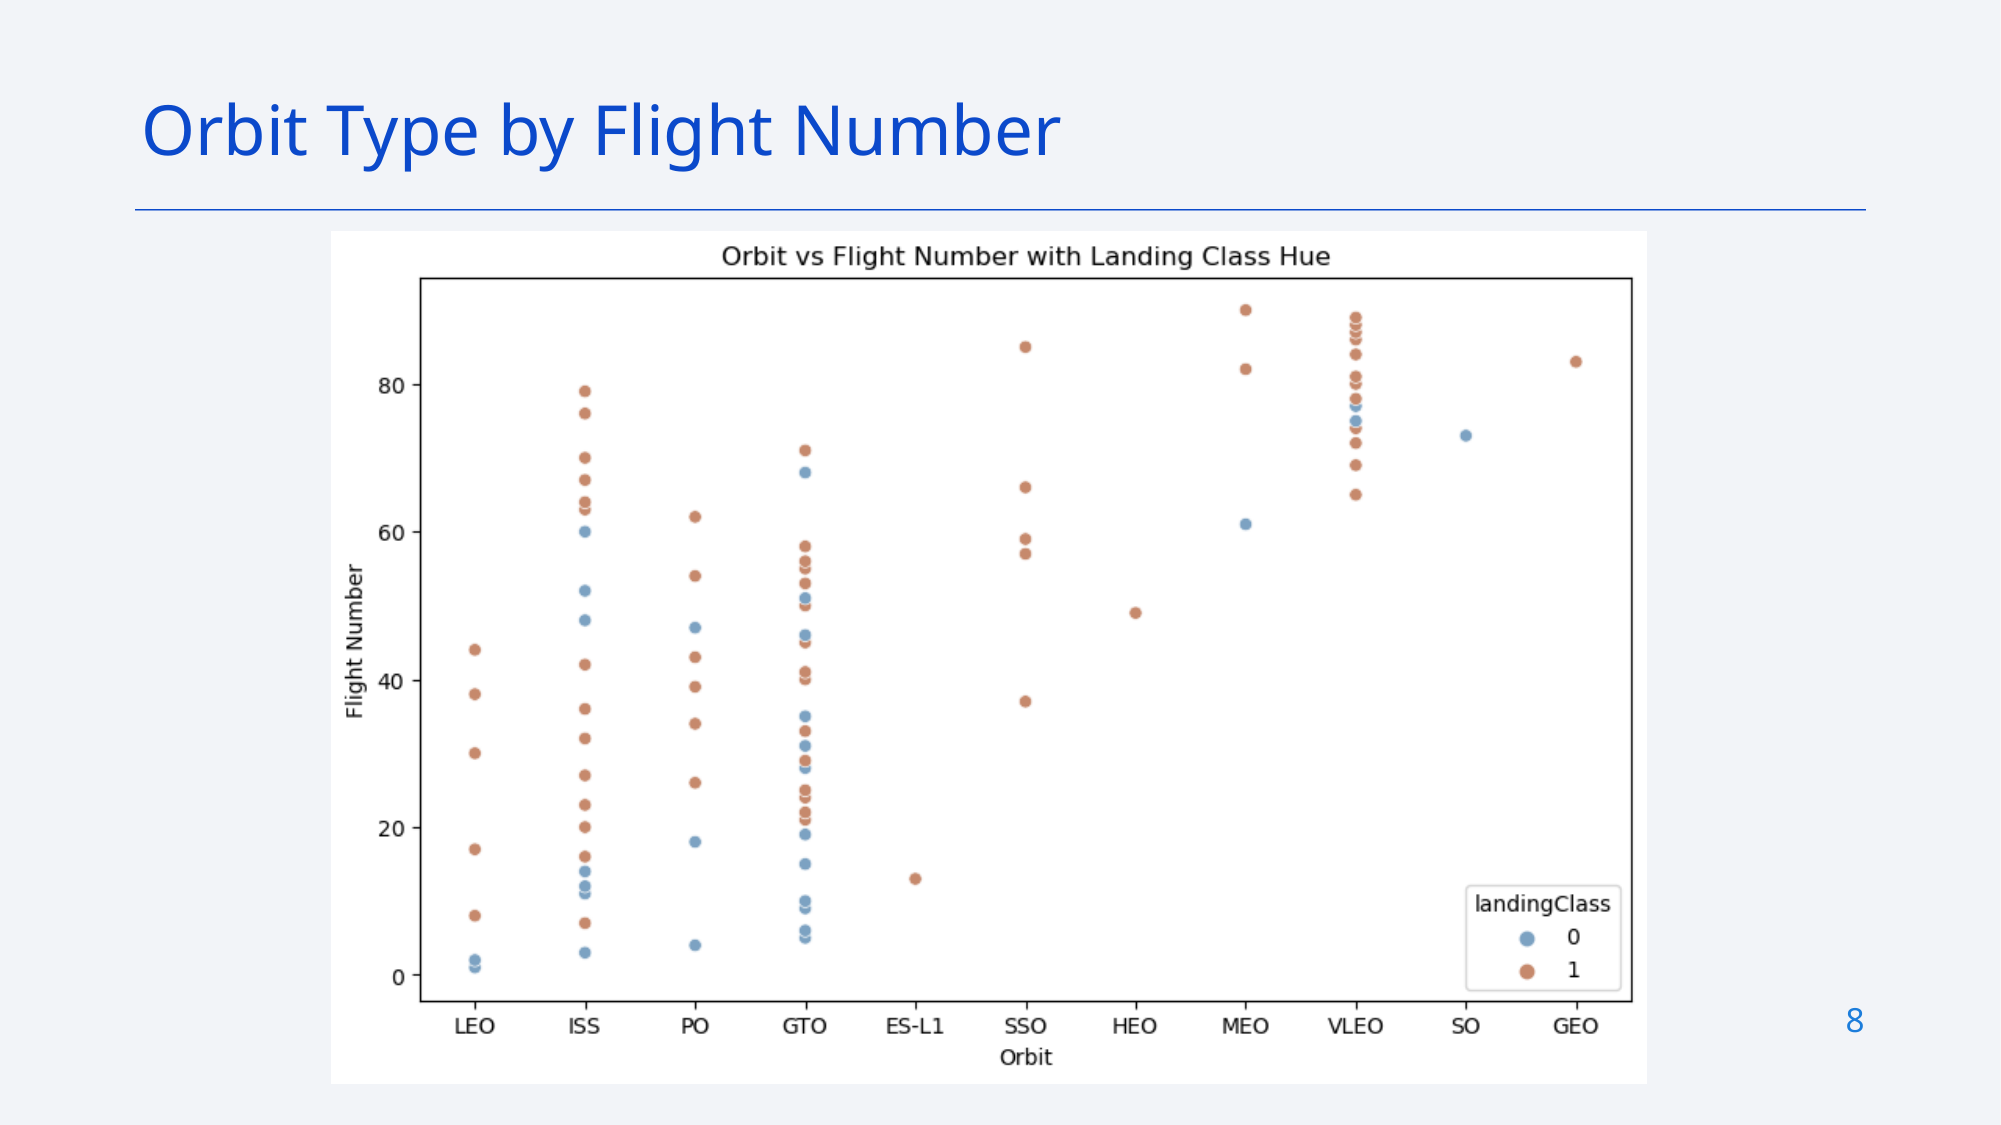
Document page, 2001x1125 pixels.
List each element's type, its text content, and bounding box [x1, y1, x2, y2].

slide_number 8 [1647, 988, 1880, 1055]
text_box Orbit Type by Flight Number [126, 88, 1852, 179]
picture [0, 0, 2001, 1125]
